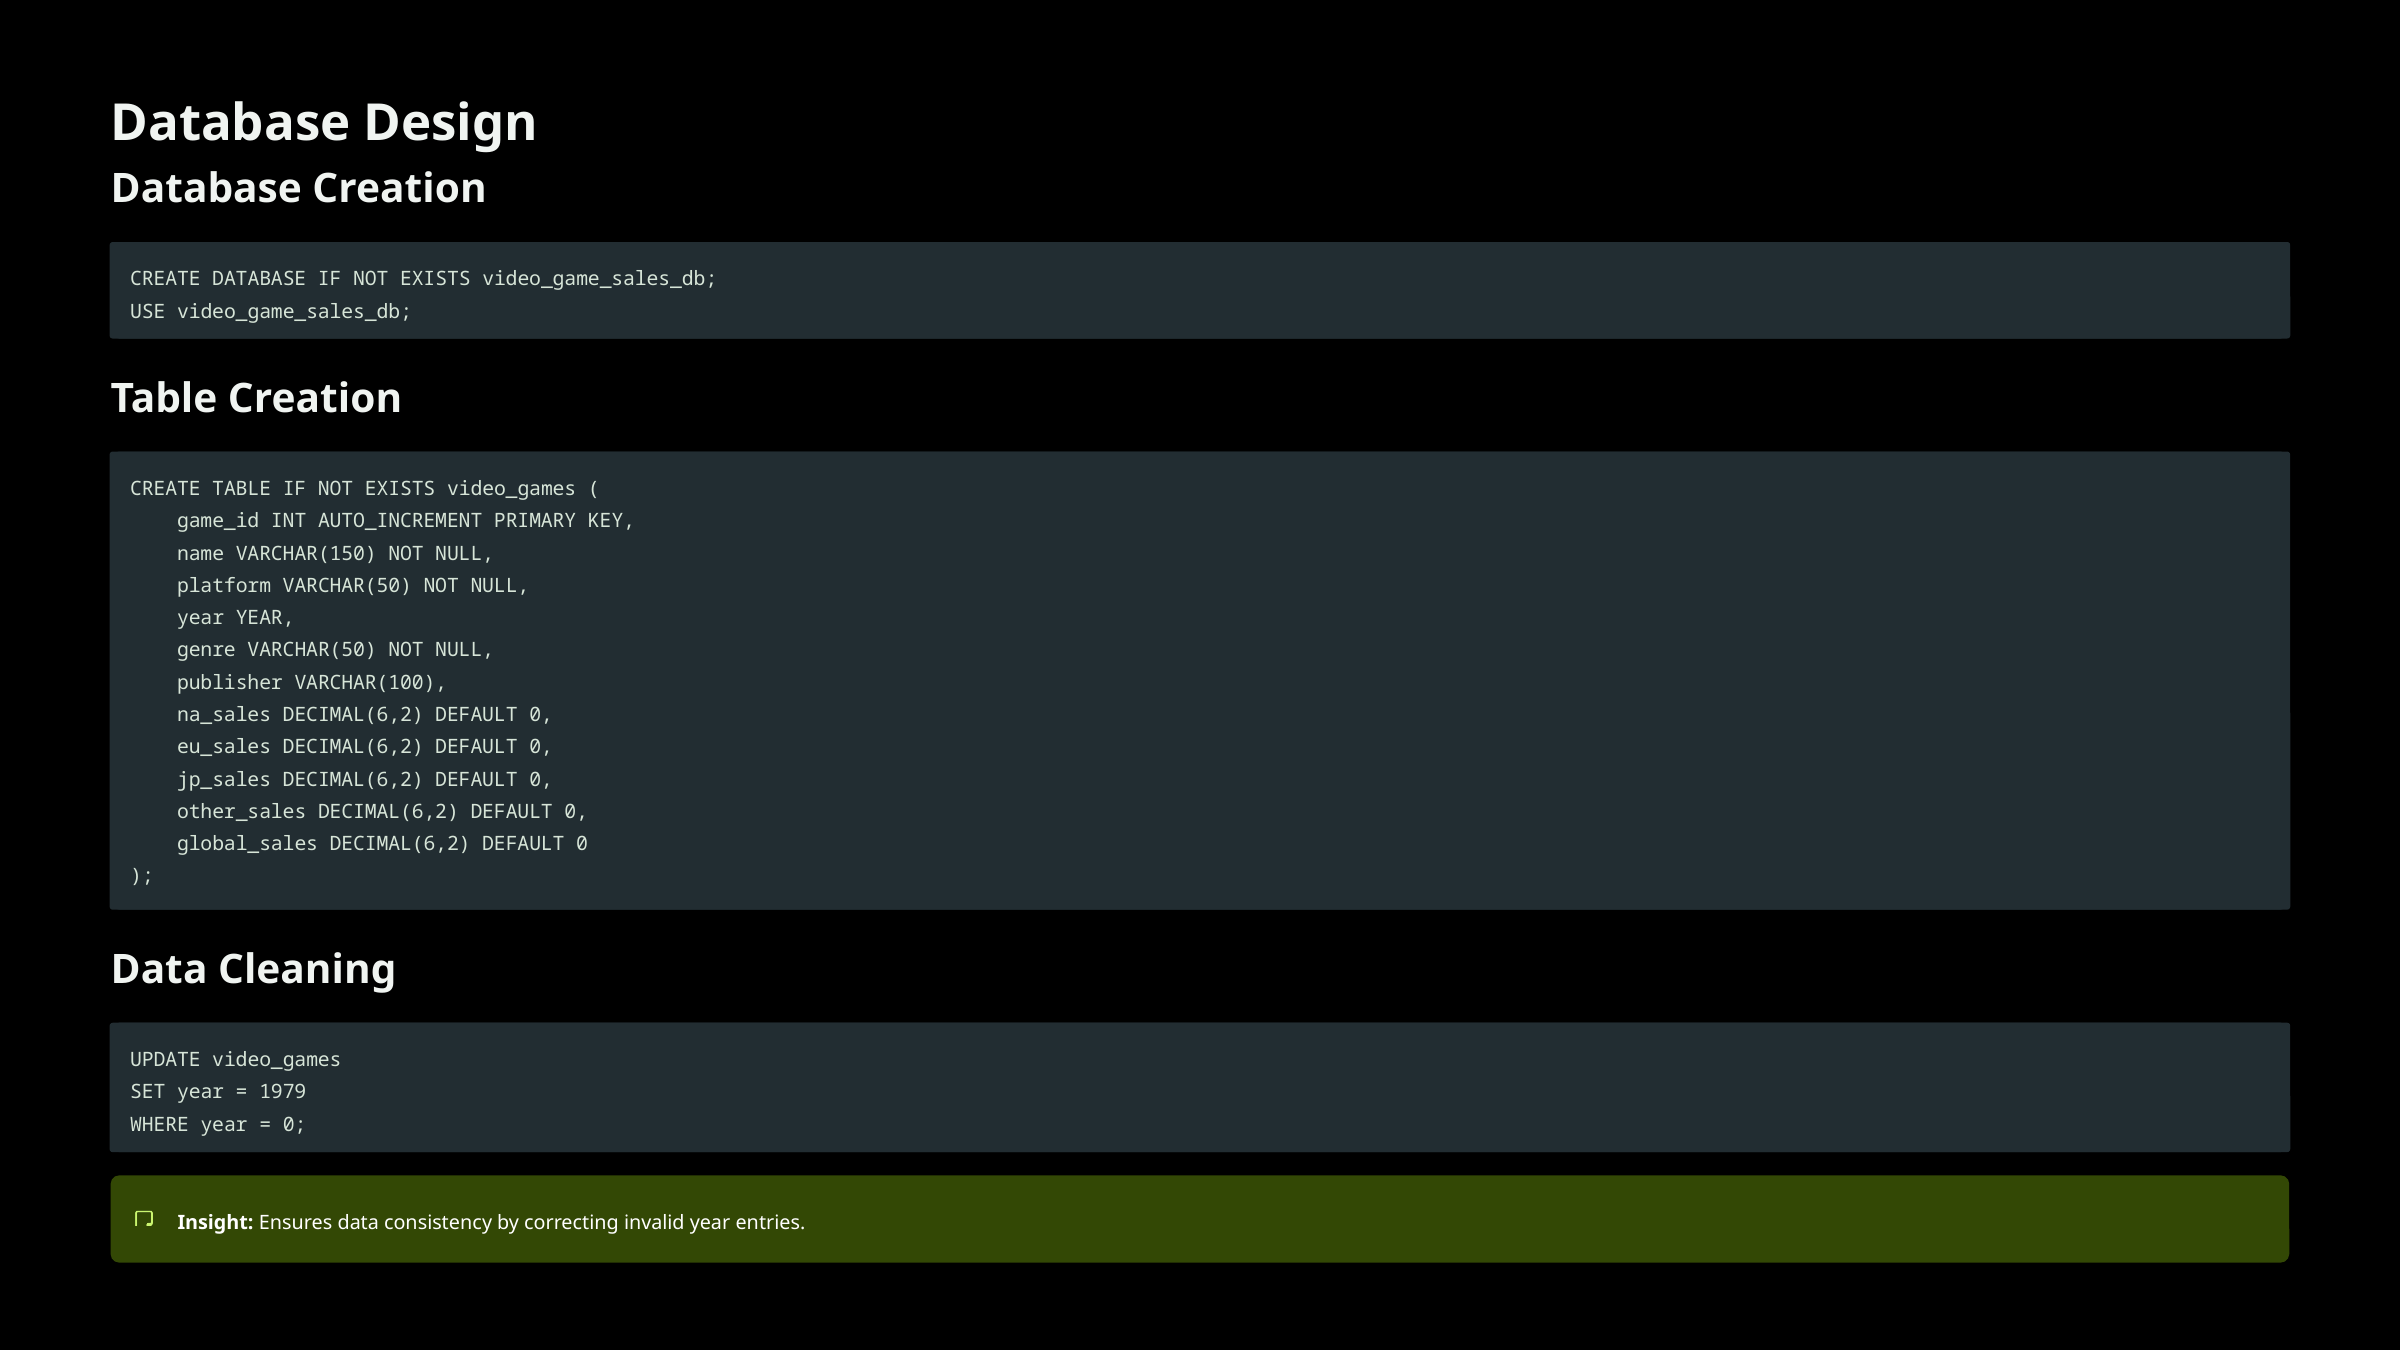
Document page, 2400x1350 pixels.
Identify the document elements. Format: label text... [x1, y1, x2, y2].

picture [130, 1204, 158, 1227]
text_box Database Design [110, 87, 821, 152]
text_box [109, 451, 2291, 910]
text_box CREATE TABLE IF NOT EXISTS video_games ( game_id INT AUTO_INCREMENT PRIMARY KEY, name VARCHAR(150) NOT NULL, platform VARCHAR(50) NOT NULL, year YEAR, genre VARCHAR(50) NOT NULL, publisher VARCHAR(100), na_sales DECIMAL(6,2) DEFAULT 0, eu_sales DECIMAL(6,2) DEFAULT 0, jp_sales DECIMAL(6,2) DEFAULT 0, other_sales DECIMAL(6,2) DEFAULT 0, global_sales DECIMAL(6,2) DEFAULT 0 ); [130, 466, 2270, 895]
text_box UPDATE video_games SET year = 1979 WHERE year = 0; [130, 1038, 2270, 1137]
text_box [110, 1175, 2290, 1263]
text_box Insight: Ensures data consistency by correcting invalid year entries. [177, 1201, 2269, 1234]
text_box Data Cleaning [110, 940, 581, 992]
text_box [109, 1022, 2291, 1153]
text_box [109, 242, 2291, 339]
text_box Database Creation [110, 159, 740, 212]
text_box Table Creation [110, 369, 596, 421]
text_box CREATE DATABASE IF NOT EXISTS video_game_sales_db; USE video_game_sales_db; [130, 257, 2270, 324]
